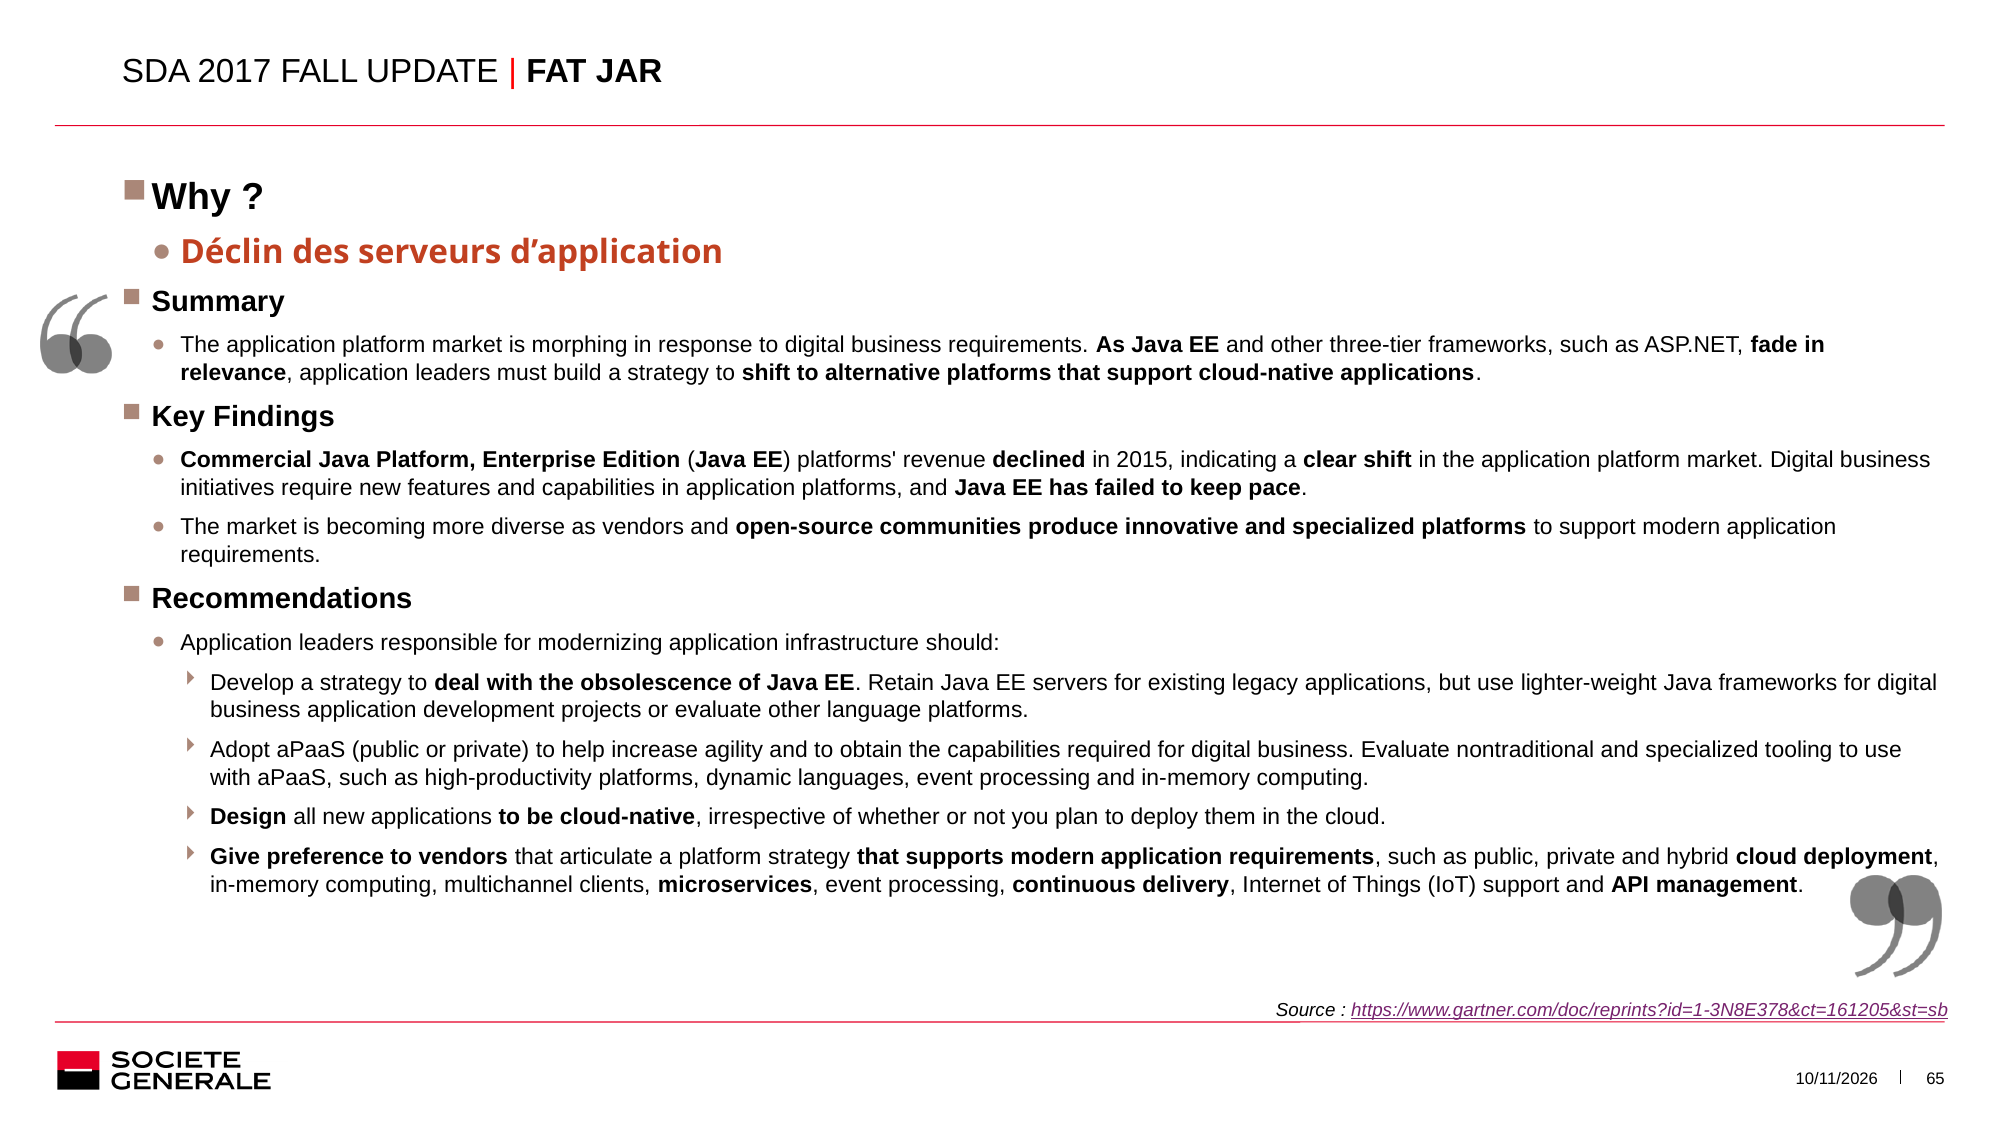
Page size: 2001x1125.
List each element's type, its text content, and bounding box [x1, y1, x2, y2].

list Why ? Déclin des serveurs d’application Summary The application platform market is morphing in response to digital business requirements. As Java EE and other three-tier frameworks, such as ASP.NET, fade in relevance, application leaders must build a strategy to shift to alternative platforms that support cloud-native applications. Key Findings Commercial Java Platform, Enterprise Edition (Java EE) platforms' revenue declined in 2015, indicating a clear shift in the application platform market. Digital business initiatives require new features and capabilities in application platforms, and Java EE has failed to keep pace. The market is becoming more diverse as vendors and open-source communities produce innovative and specialized platforms to support modern application requirements. Recommendations Application leaders responsible for modernizing application infrastructure should: Develop a strategy to deal with the obsolescence of Java EE. Retain Java EE servers for existing legacy applications, but use lighter-weight Java frameworks for digital business application development projects or evaluate other language platforms. Adopt aPaaS (public or private) to help increase agility and to obtain the capabilities required for digital business. Evaluate nontraditional and specialized tooling to use with aPaaS, such as high-productivity platforms, dynamic languages, event processing and in-memory computing. Design all new applications to be cloud-native, irrespective of whether or not you plan to deploy them in the cloud. Give preference to vendors that articulate a platform strategy that supports modern application requirements, such as public, private and hybrid cloud deployment, in-memory computing, multichannel clients, microservices, event processing, continuous delivery, Internet of Things (IoT) support and API management. [121, 172, 1943, 1000]
picture [37, 293, 113, 376]
text_box Source : https://www.gartner.com/doc/reprints?id=1-3N8E378&ct=161205&st=sb [1291, 991, 1954, 1030]
picture [1846, 874, 1944, 980]
title SDA 2017 FALL UPDATE | FAT JAr [121, 42, 1878, 90]
picture [51, 1037, 288, 1103]
